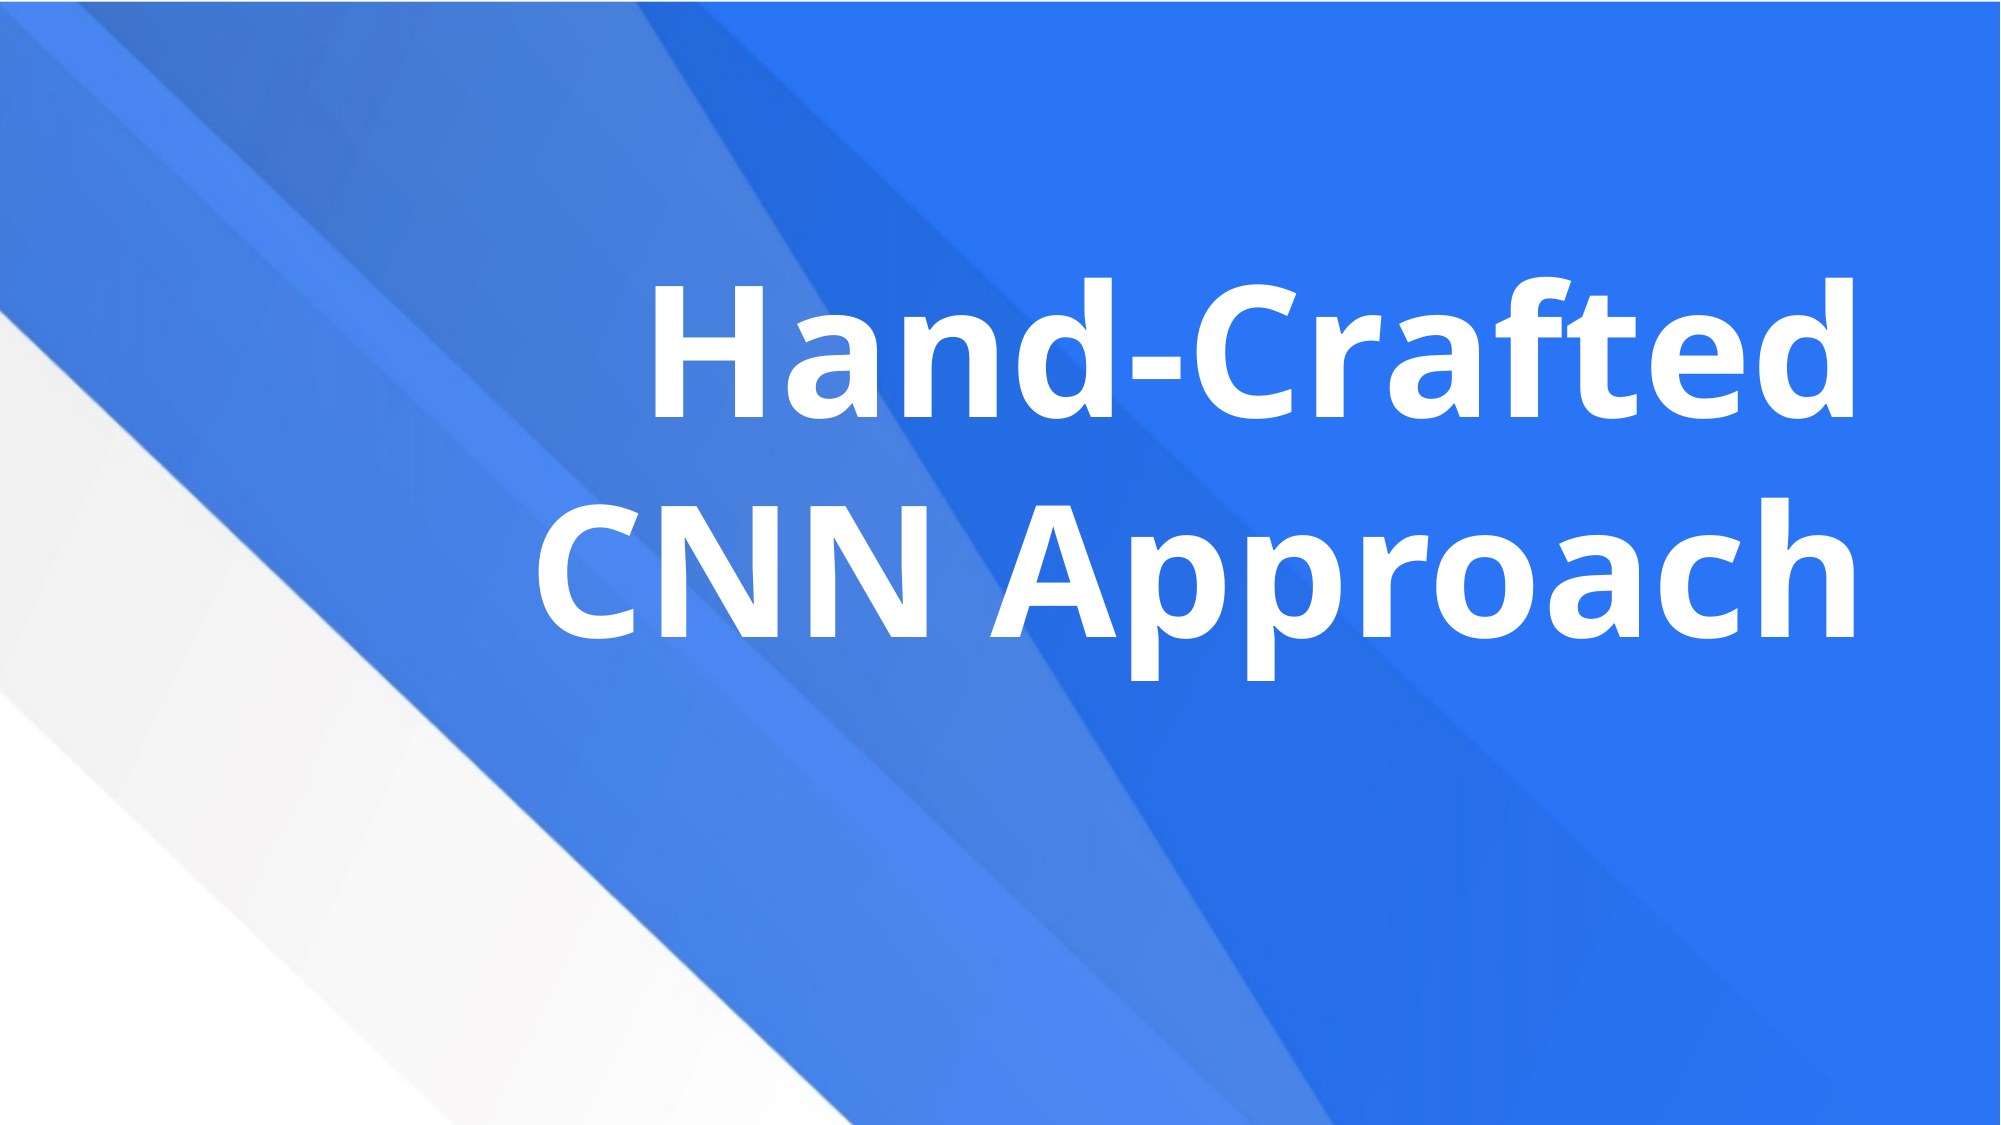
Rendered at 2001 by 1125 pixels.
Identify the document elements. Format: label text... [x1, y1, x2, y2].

text_box Hand-Crafted CNN Approach [1477, 226, 1883, 681]
picture [0, 0, 2000, 1125]
